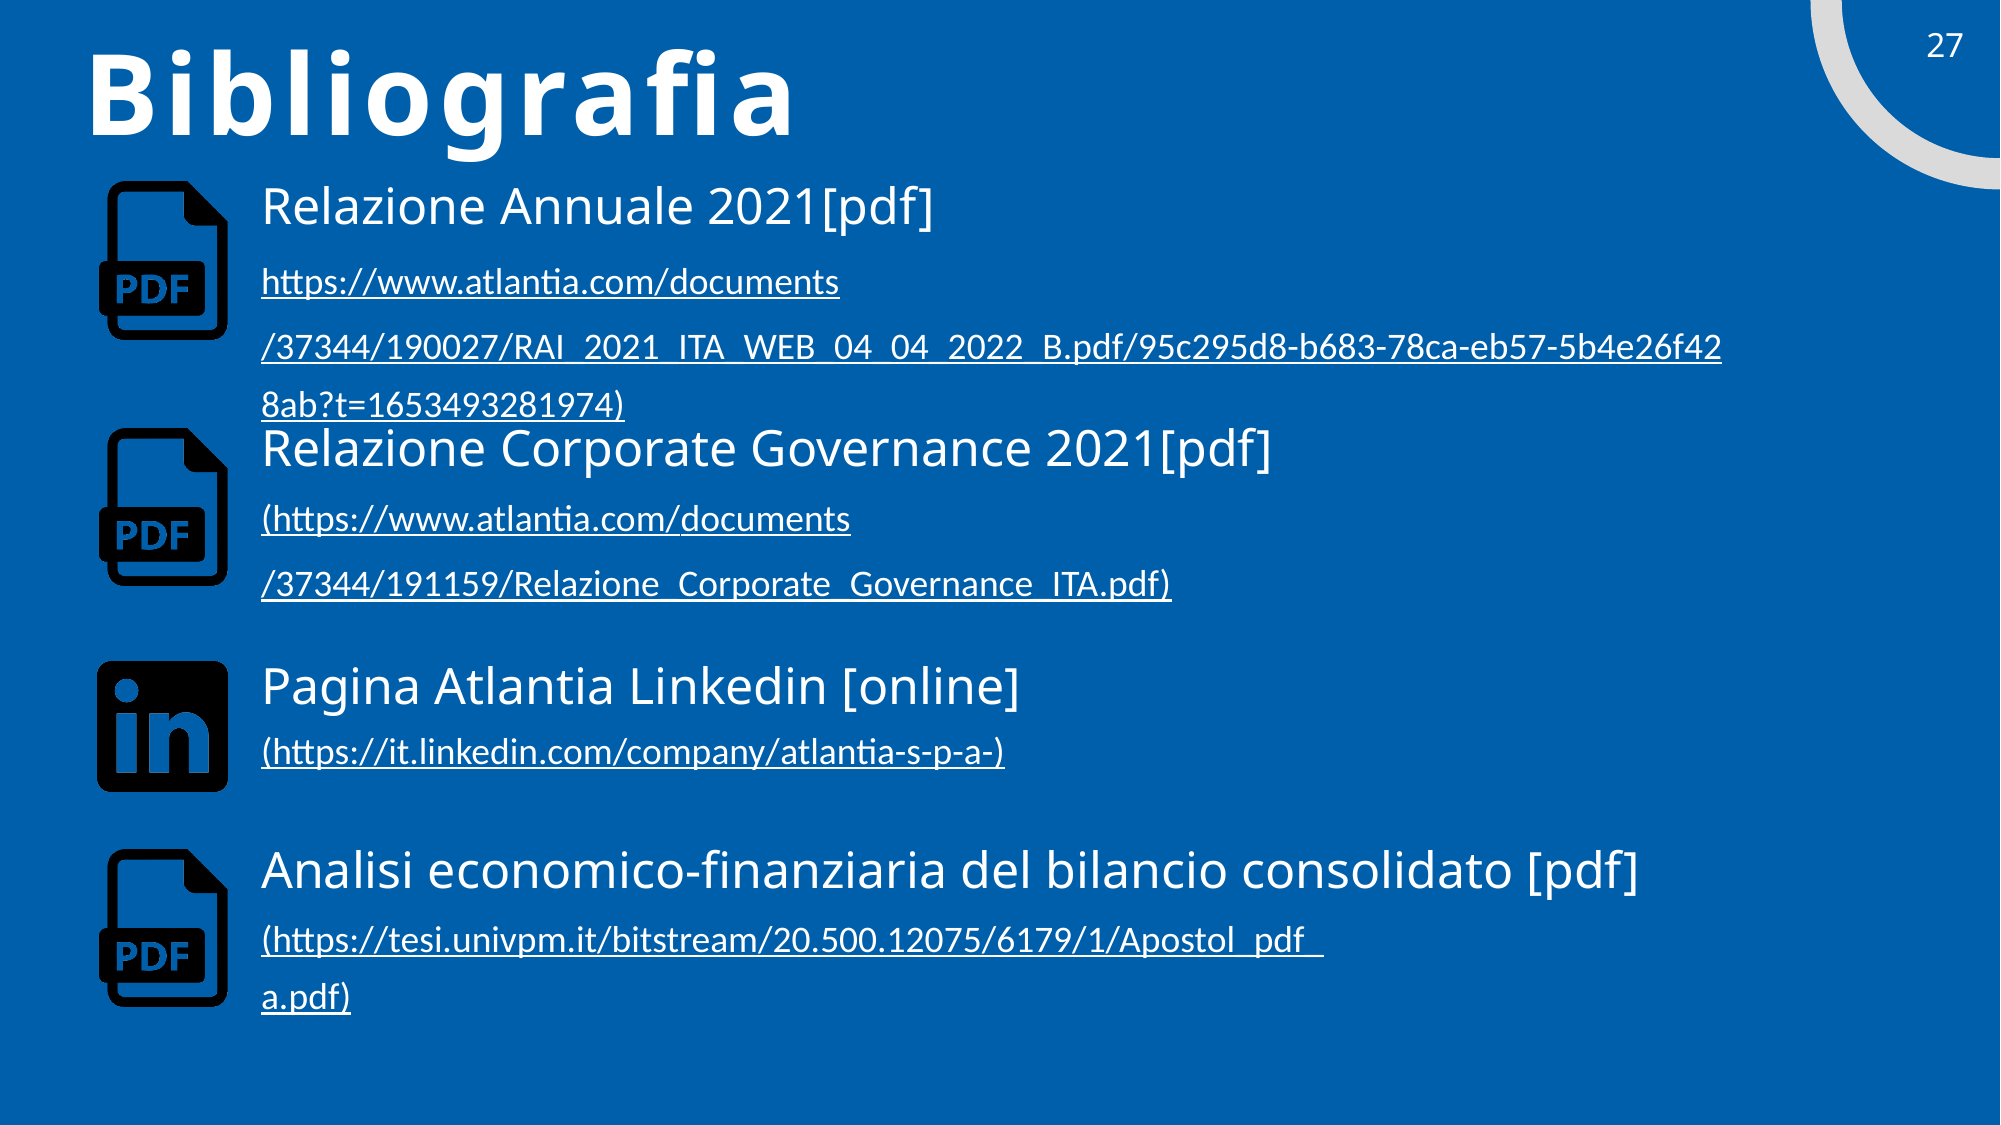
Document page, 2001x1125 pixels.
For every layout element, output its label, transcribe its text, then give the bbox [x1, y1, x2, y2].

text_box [84, 409, 1754, 607]
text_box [97, 646, 1346, 792]
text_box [84, 167, 1754, 370]
slide_number 26 [1904, 12, 1987, 81]
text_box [84, 831, 1828, 1028]
text_box Bibliografia [68, 15, 1296, 166]
